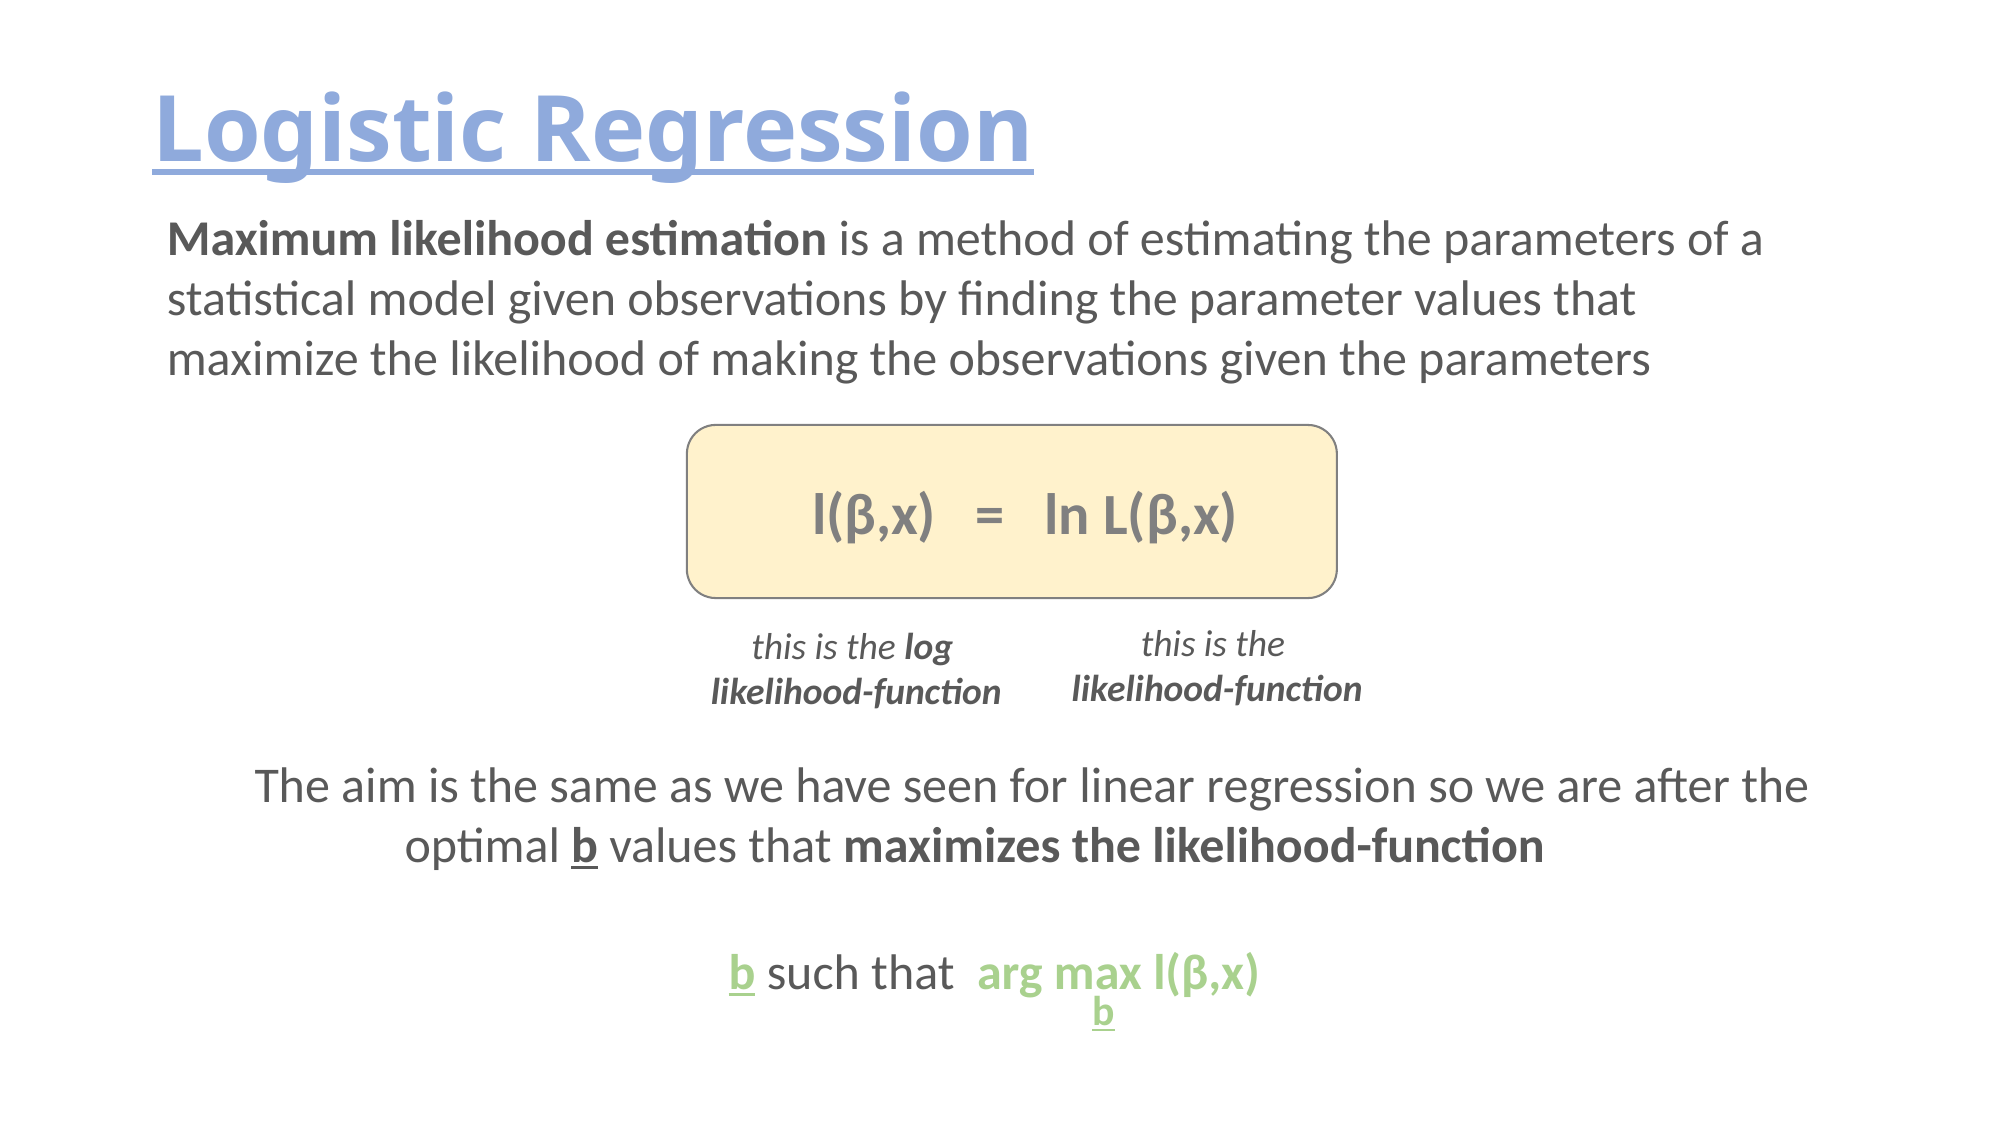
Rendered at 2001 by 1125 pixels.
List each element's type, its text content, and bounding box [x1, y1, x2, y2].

text_box The aim is the same as we have seen for linear regression so we are after the optimal b values that maximizes the likelihood-function [239, 745, 1836, 880]
text_box this is the likelihood-function [1056, 611, 1378, 717]
text_box this is the log likelihood-function [695, 614, 1017, 719]
text_box l(β,x) = ln L(β,x) [797, 468, 1254, 554]
title Logistic Regression [137, 23, 1863, 241]
text_box b [1077, 976, 1130, 1042]
text_box Maximum likelihood estimation is a method of estimating the parameters of a statistical model given observations by finding the parameter values that maximize the likelihood of making the observations given the parameters [152, 198, 1791, 393]
text_box b such that arg max l(β,x) [713, 932, 1286, 1007]
text_box [685, 423, 1338, 600]
